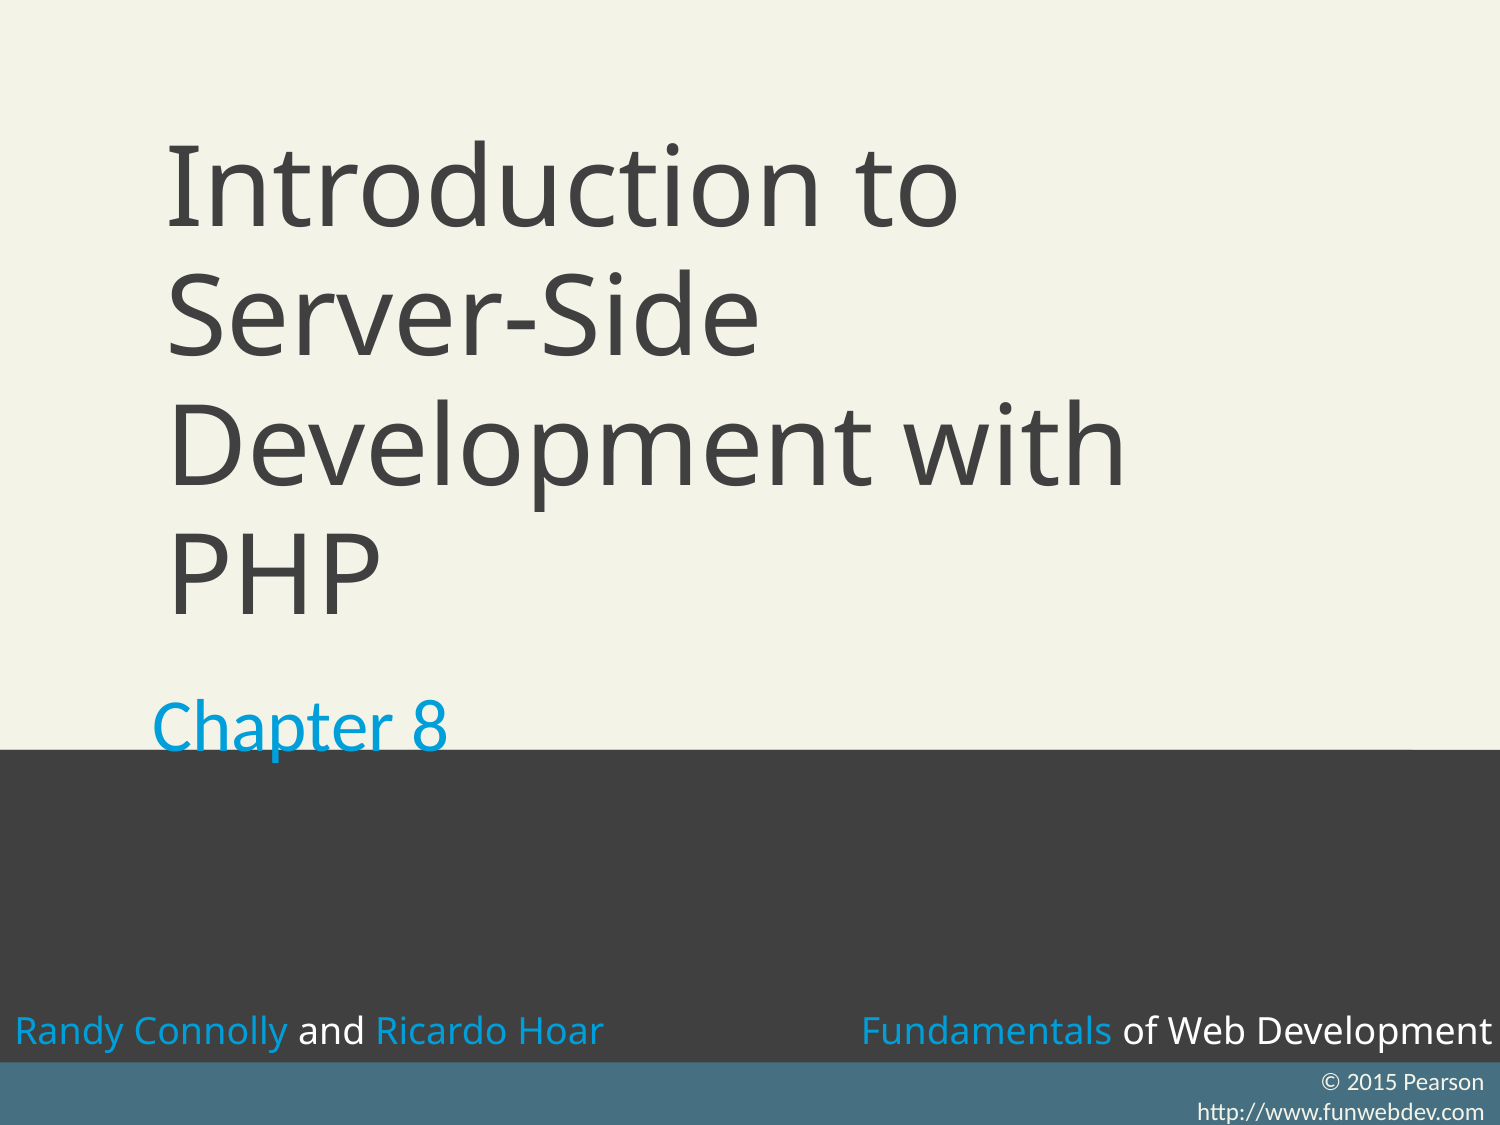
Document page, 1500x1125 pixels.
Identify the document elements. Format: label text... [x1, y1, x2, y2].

subtitle Chapter 8 [137, 669, 1038, 757]
title Introduction to Server-Side Development with PHP [150, 112, 1350, 575]
